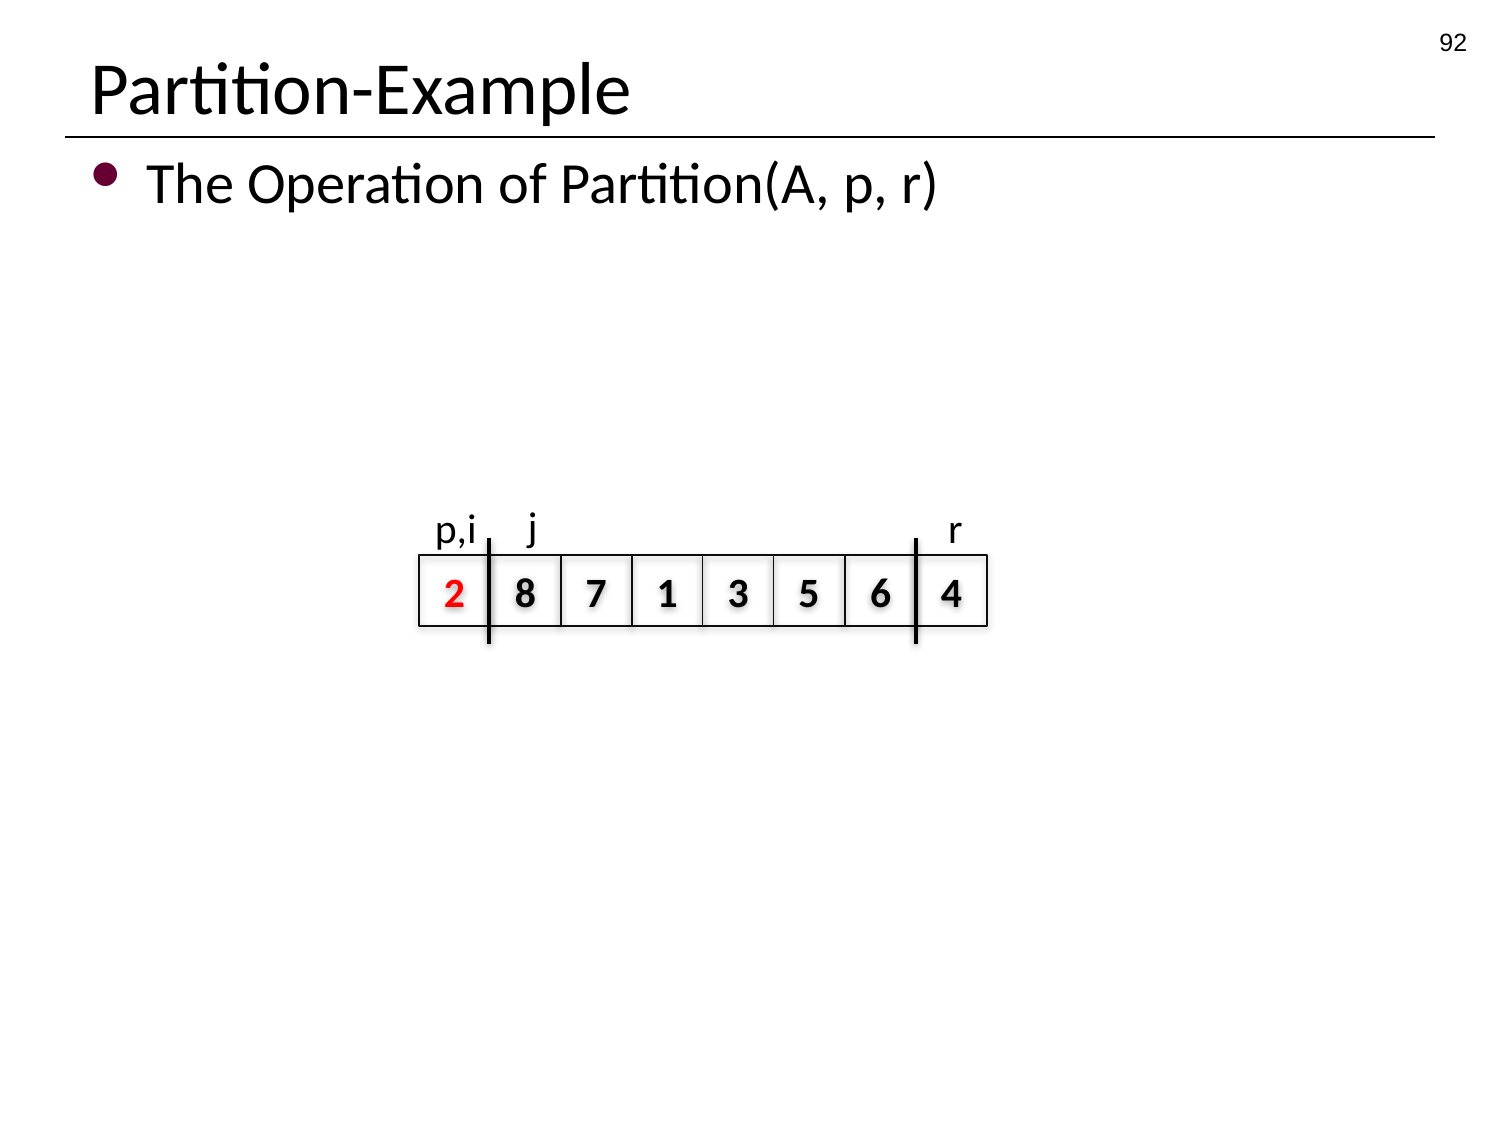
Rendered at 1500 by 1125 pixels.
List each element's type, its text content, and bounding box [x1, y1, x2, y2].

text_box p,i [419, 494, 492, 553]
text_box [418, 554, 484, 627]
text_box r [933, 494, 978, 553]
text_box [493, 554, 911, 627]
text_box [921, 554, 988, 627]
title Partition-Example [75, 20, 1425, 138]
slide_number 92 [1131, 18, 1483, 62]
text_box j [512, 492, 553, 553]
